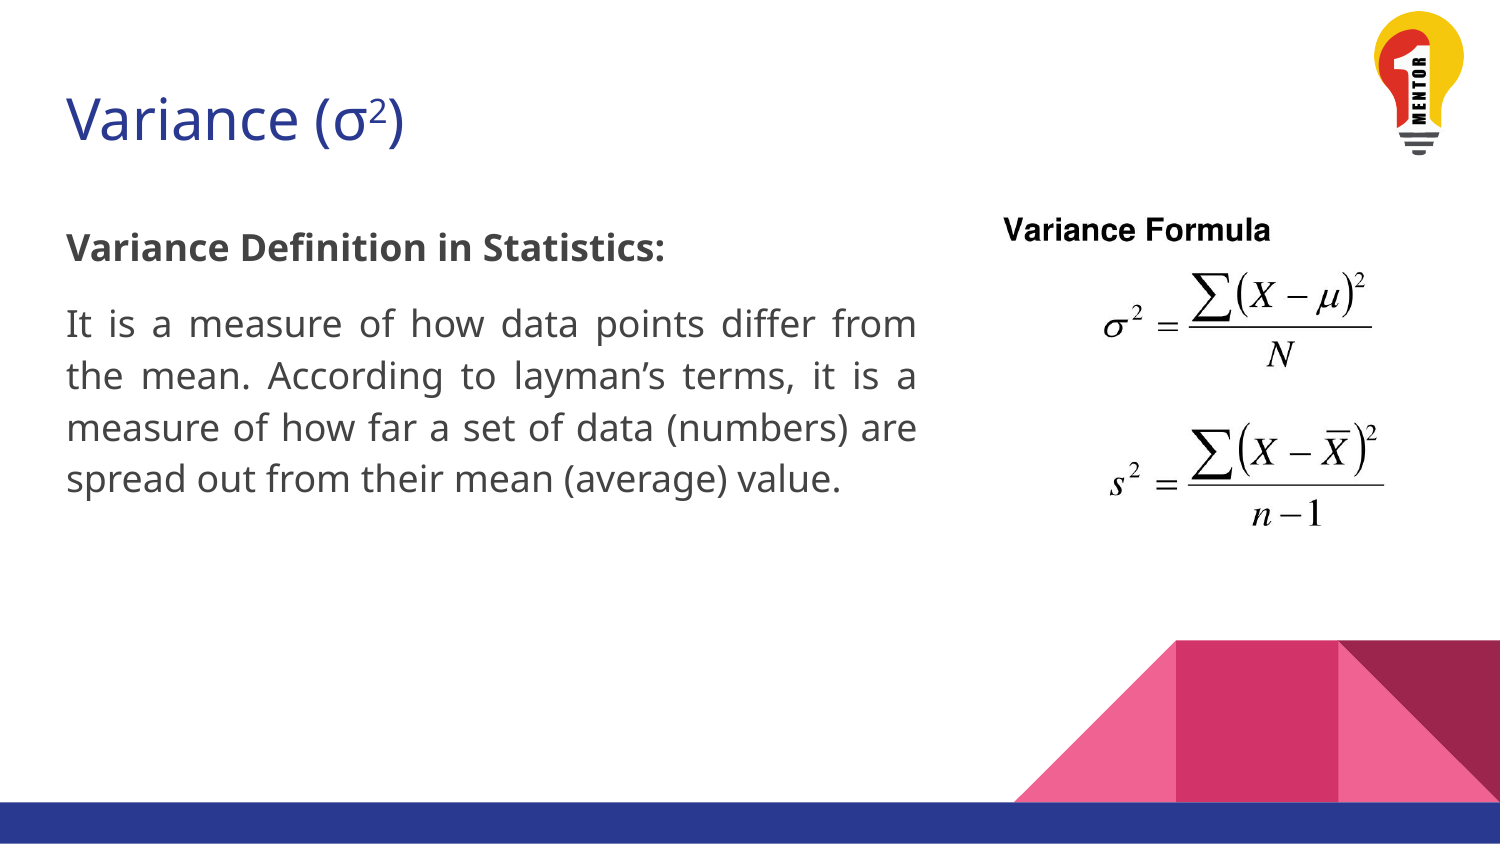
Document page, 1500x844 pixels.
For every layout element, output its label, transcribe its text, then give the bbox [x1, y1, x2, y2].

title Variance (σ2) [51, 67, 1369, 167]
picture [990, 201, 1408, 565]
list Variance Definition in Statistics: It is a measure of how data points differ from the mean. According to layman’s terms, it is a measure of how far a set of data (numbers) are spread out from their mean (average) value. [51, 201, 934, 750]
picture [1374, 11, 1465, 168]
